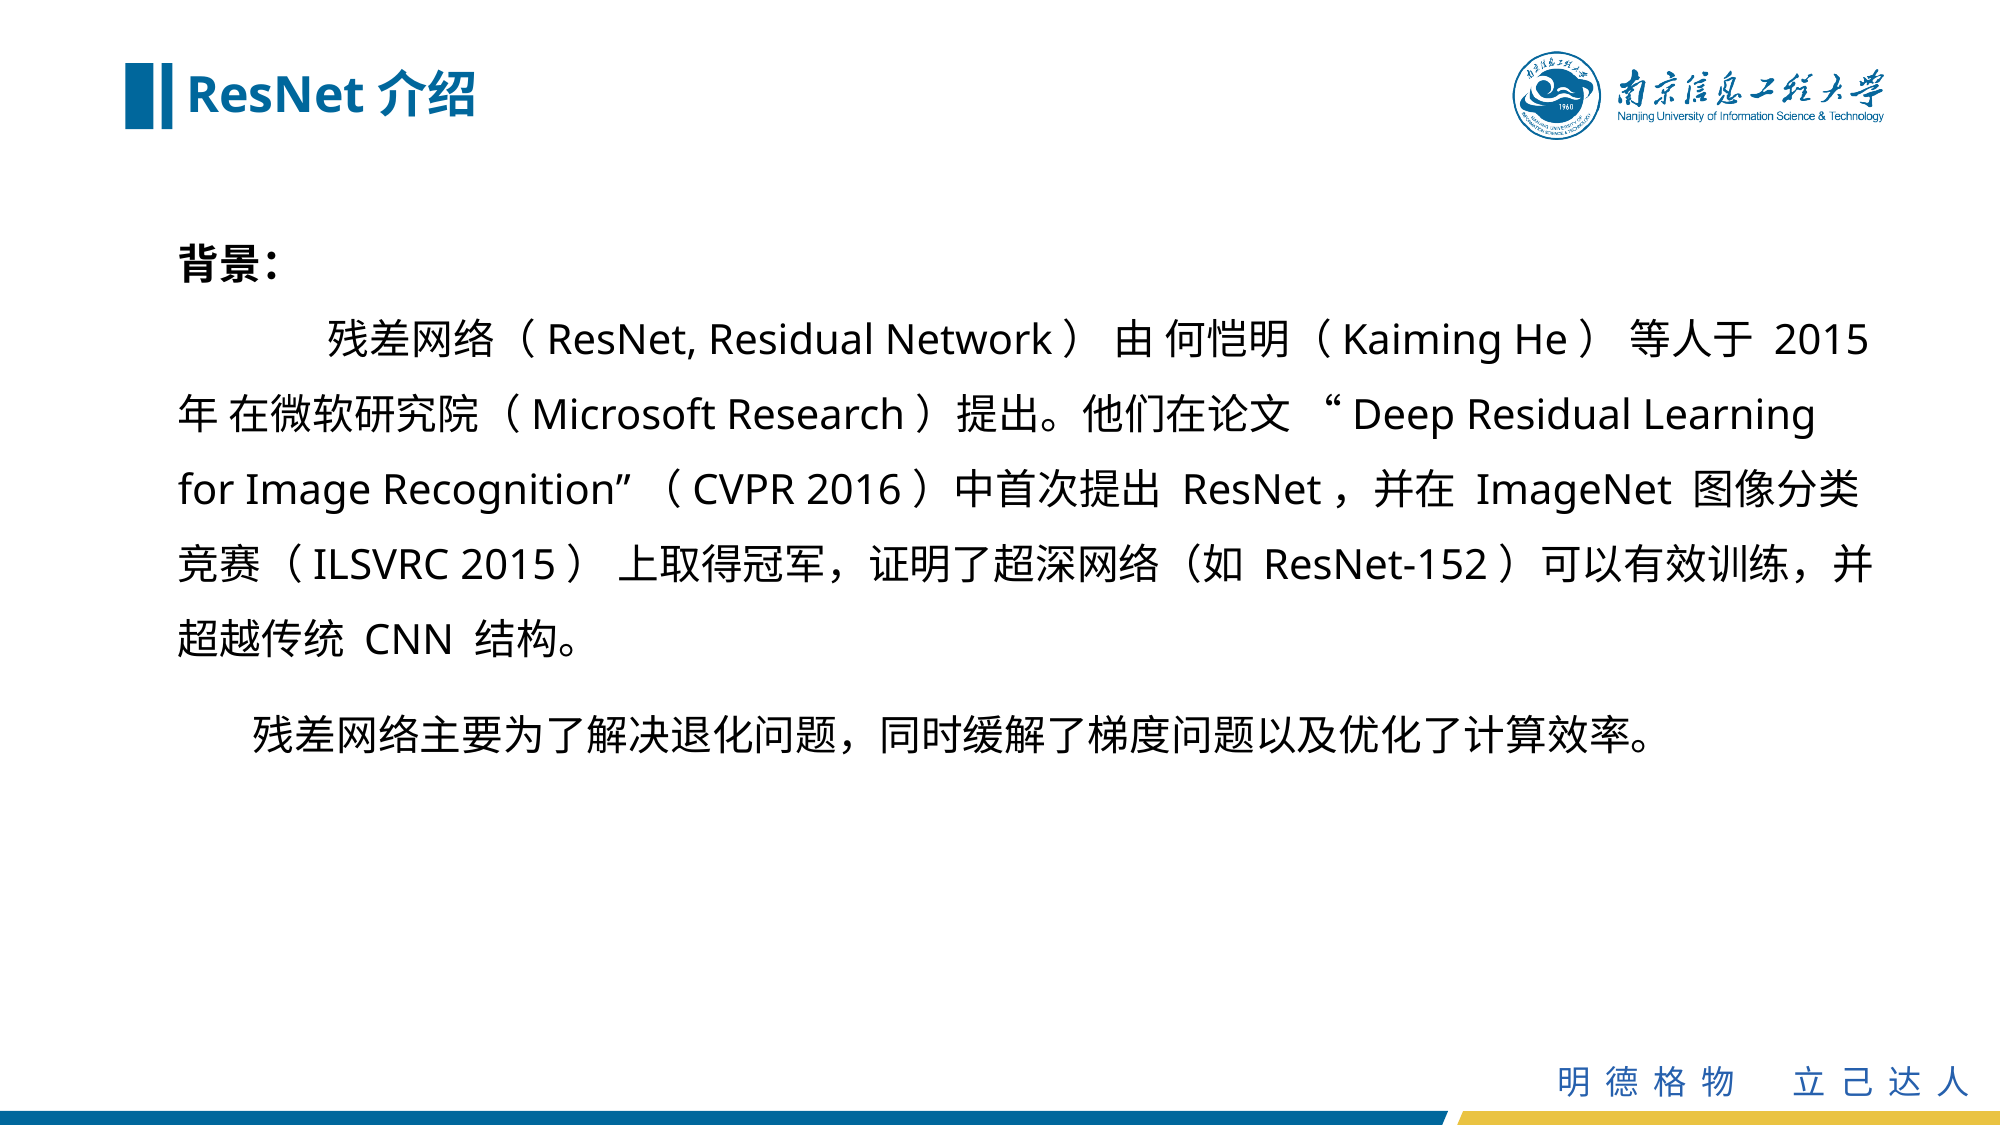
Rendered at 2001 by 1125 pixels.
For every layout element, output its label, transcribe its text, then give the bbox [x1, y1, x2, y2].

list 背景： 残差网络（ResNet, Residual Network） 由 何恺明（Kaiming He） 等人于 2015 年 在微软研究院（Microsoft Research）提出。他们在论文 “Deep Residual Learning for Image Recognition”（CVPR 2016）中首次提出 ResNet，并在 ImageNet 图像分类竞赛（ILSVRC 2015） 上取得冠军，证明了超深网络（如 ResNet-152）可以有效训练，并超越传统 CNN 结构。 残差网络主要为了解决退化问题，同时缓解了梯度问题以及优化了计算效率。 [125, 205, 1892, 994]
title ResNet介绍 [171, 40, 1484, 152]
picture [1512, 51, 1884, 140]
